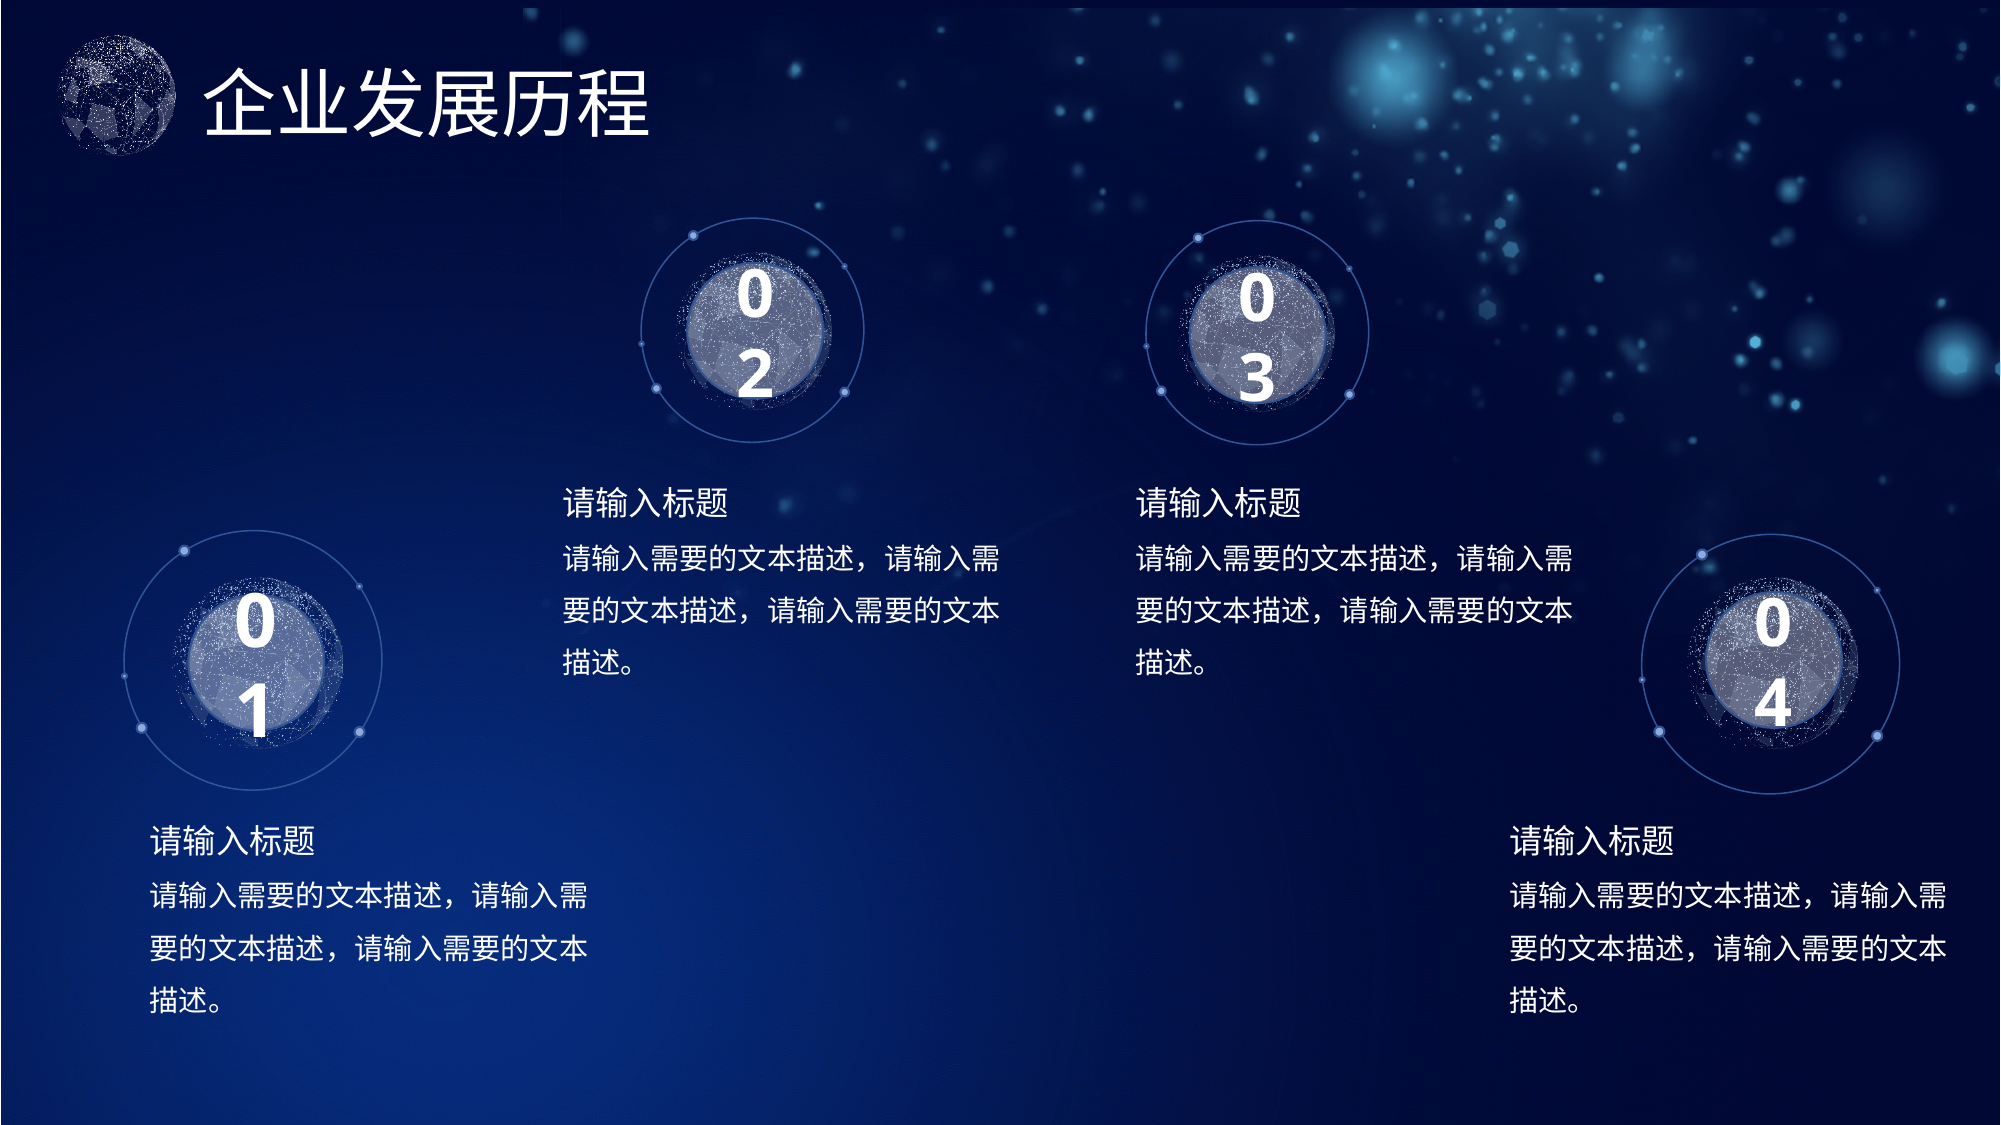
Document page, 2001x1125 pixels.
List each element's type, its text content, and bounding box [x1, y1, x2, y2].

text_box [1146, 220, 1371, 446]
text_box 企业发展历程 [187, 49, 509, 155]
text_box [641, 218, 866, 443]
text_box 请输入标题 请输入需要的文本描述，请输入需要的文本描述，请输入需要的文本描述。 [1120, 634, 1599, 688]
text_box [123, 530, 384, 791]
picture [3, 1, 2001, 1125]
text_box 请输入标题 请输入需要的文本描述，请输入需要的文本描述，请输入需要的文本描述。 [135, 792, 613, 1025]
text_box 请输入标题 请输入需要的文本描述，请输入需要的文本描述，请输入需要的文本描述。 [547, 634, 1026, 688]
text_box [1641, 534, 1902, 795]
text_box 请输入标题 请输入需要的文本描述，请输入需要的文本描述，请输入需要的文本描述。 [1494, 792, 1973, 1025]
